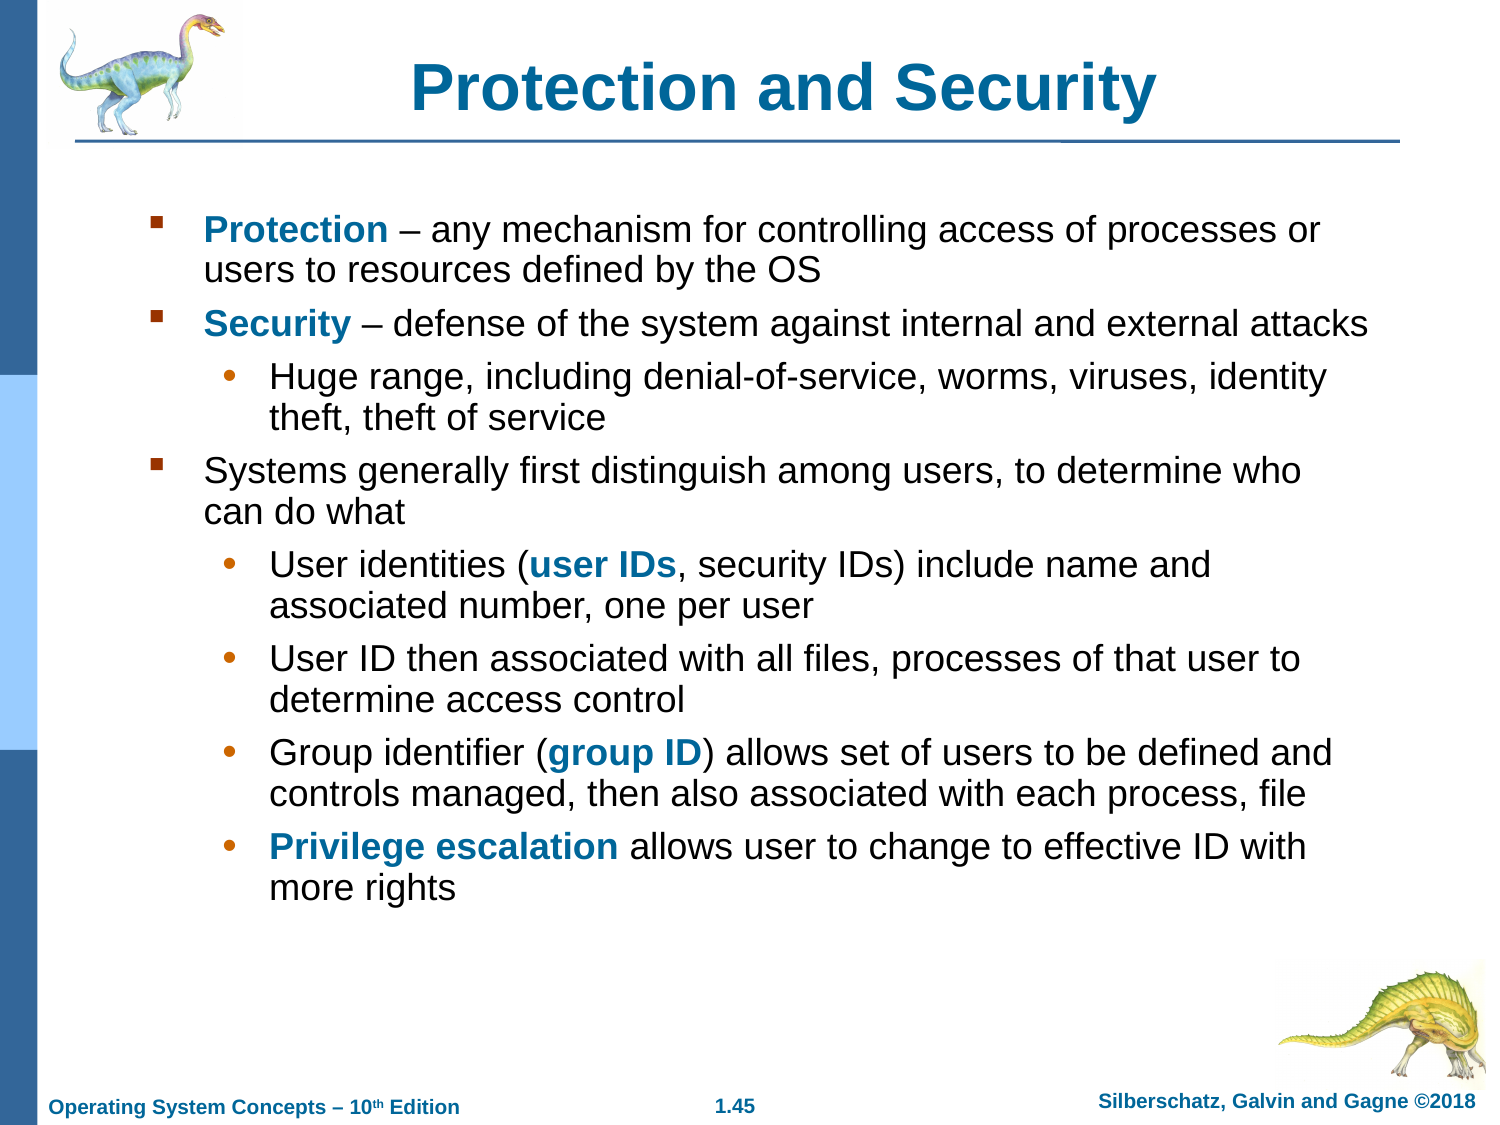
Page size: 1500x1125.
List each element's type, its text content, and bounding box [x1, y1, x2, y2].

picture [46, 0, 243, 149]
picture [1275, 959, 1486, 1090]
title Protection and Security [167, 36, 1401, 131]
list Protection – any mechanism for controlling access of processes or users to resources defined by the OS Security – defense of the system against internal and external attacks Huge range, including denial-of-service, worms, viruses, identity theft, theft of service Systems generally first distinguish among users, to determine who can do what User identities (user IDs, security IDs) include name and associated number, one per user User ID then associated with all files, processes of that user to determine access control Group identifier (group ID) allows set of users to be defined and controls managed, then also associated with each process, file Privilege escalation allows user to change to effective ID with more rights [132, 202, 1387, 1053]
